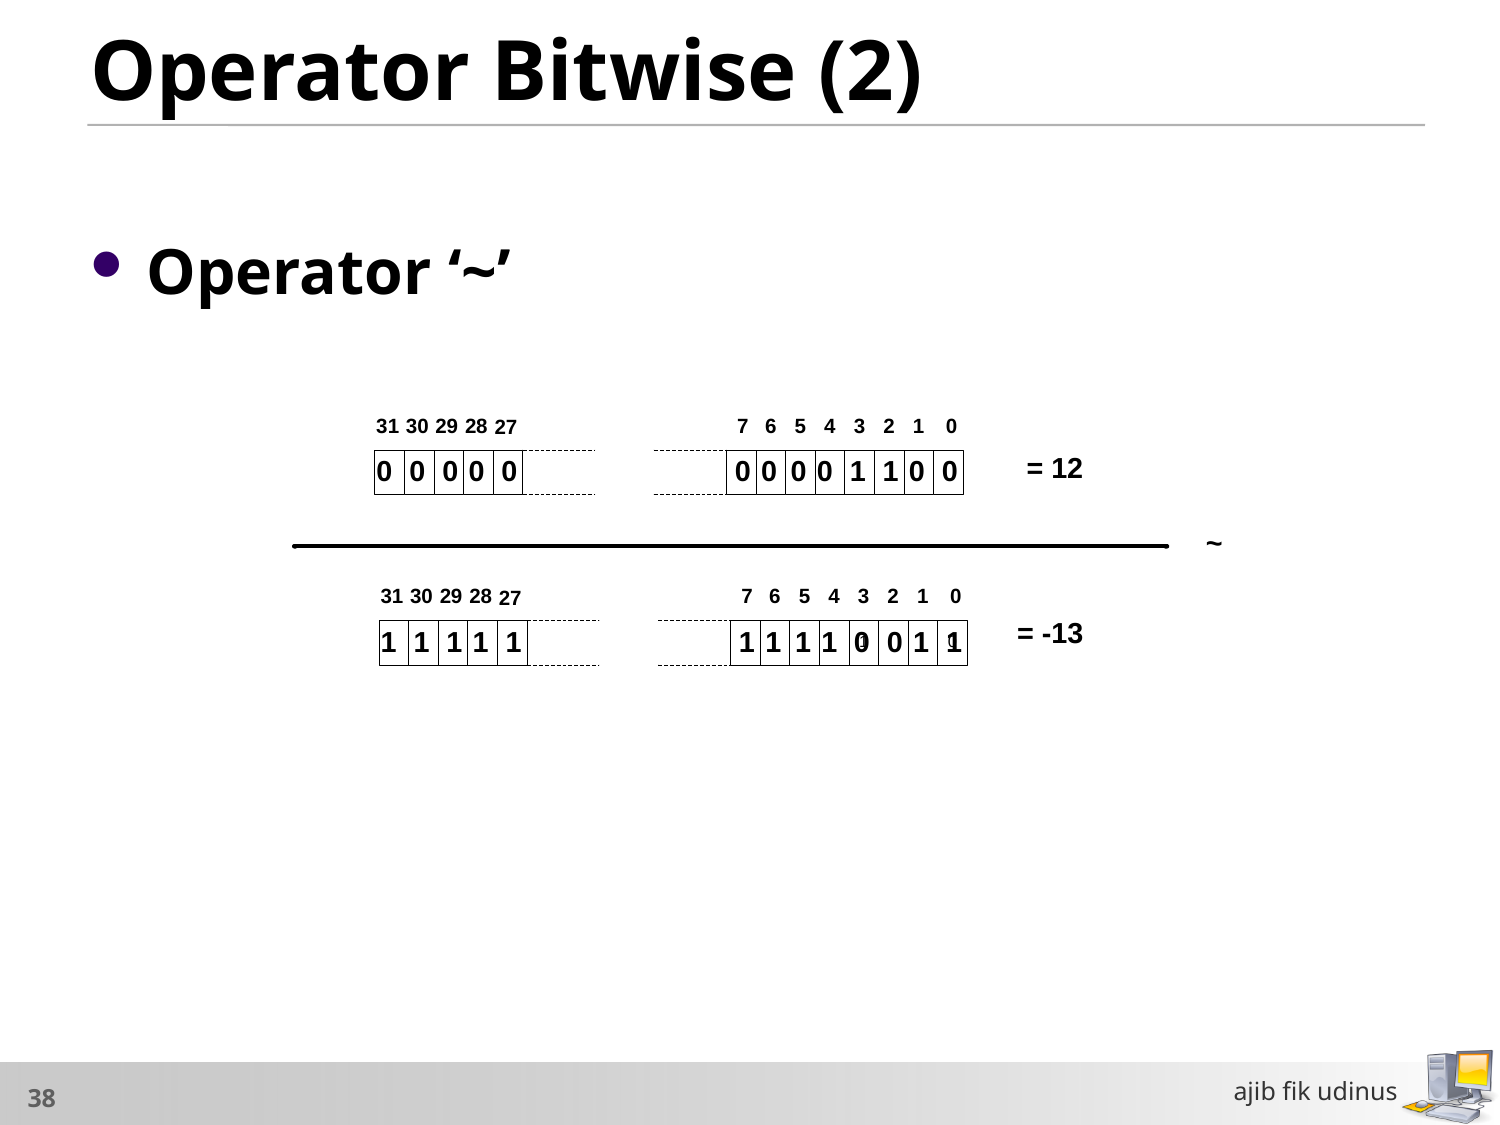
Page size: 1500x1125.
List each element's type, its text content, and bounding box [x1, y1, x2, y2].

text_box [287, 399, 1326, 669]
picture [1400, 1046, 1500, 1125]
slide_number 38 [12, 1074, 363, 1113]
footer ajib fik udinus [937, 1034, 1413, 1113]
title Operator Bitwise (2) [74, 0, 1451, 126]
list Operator ‘~’ [74, 224, 1426, 1012]
